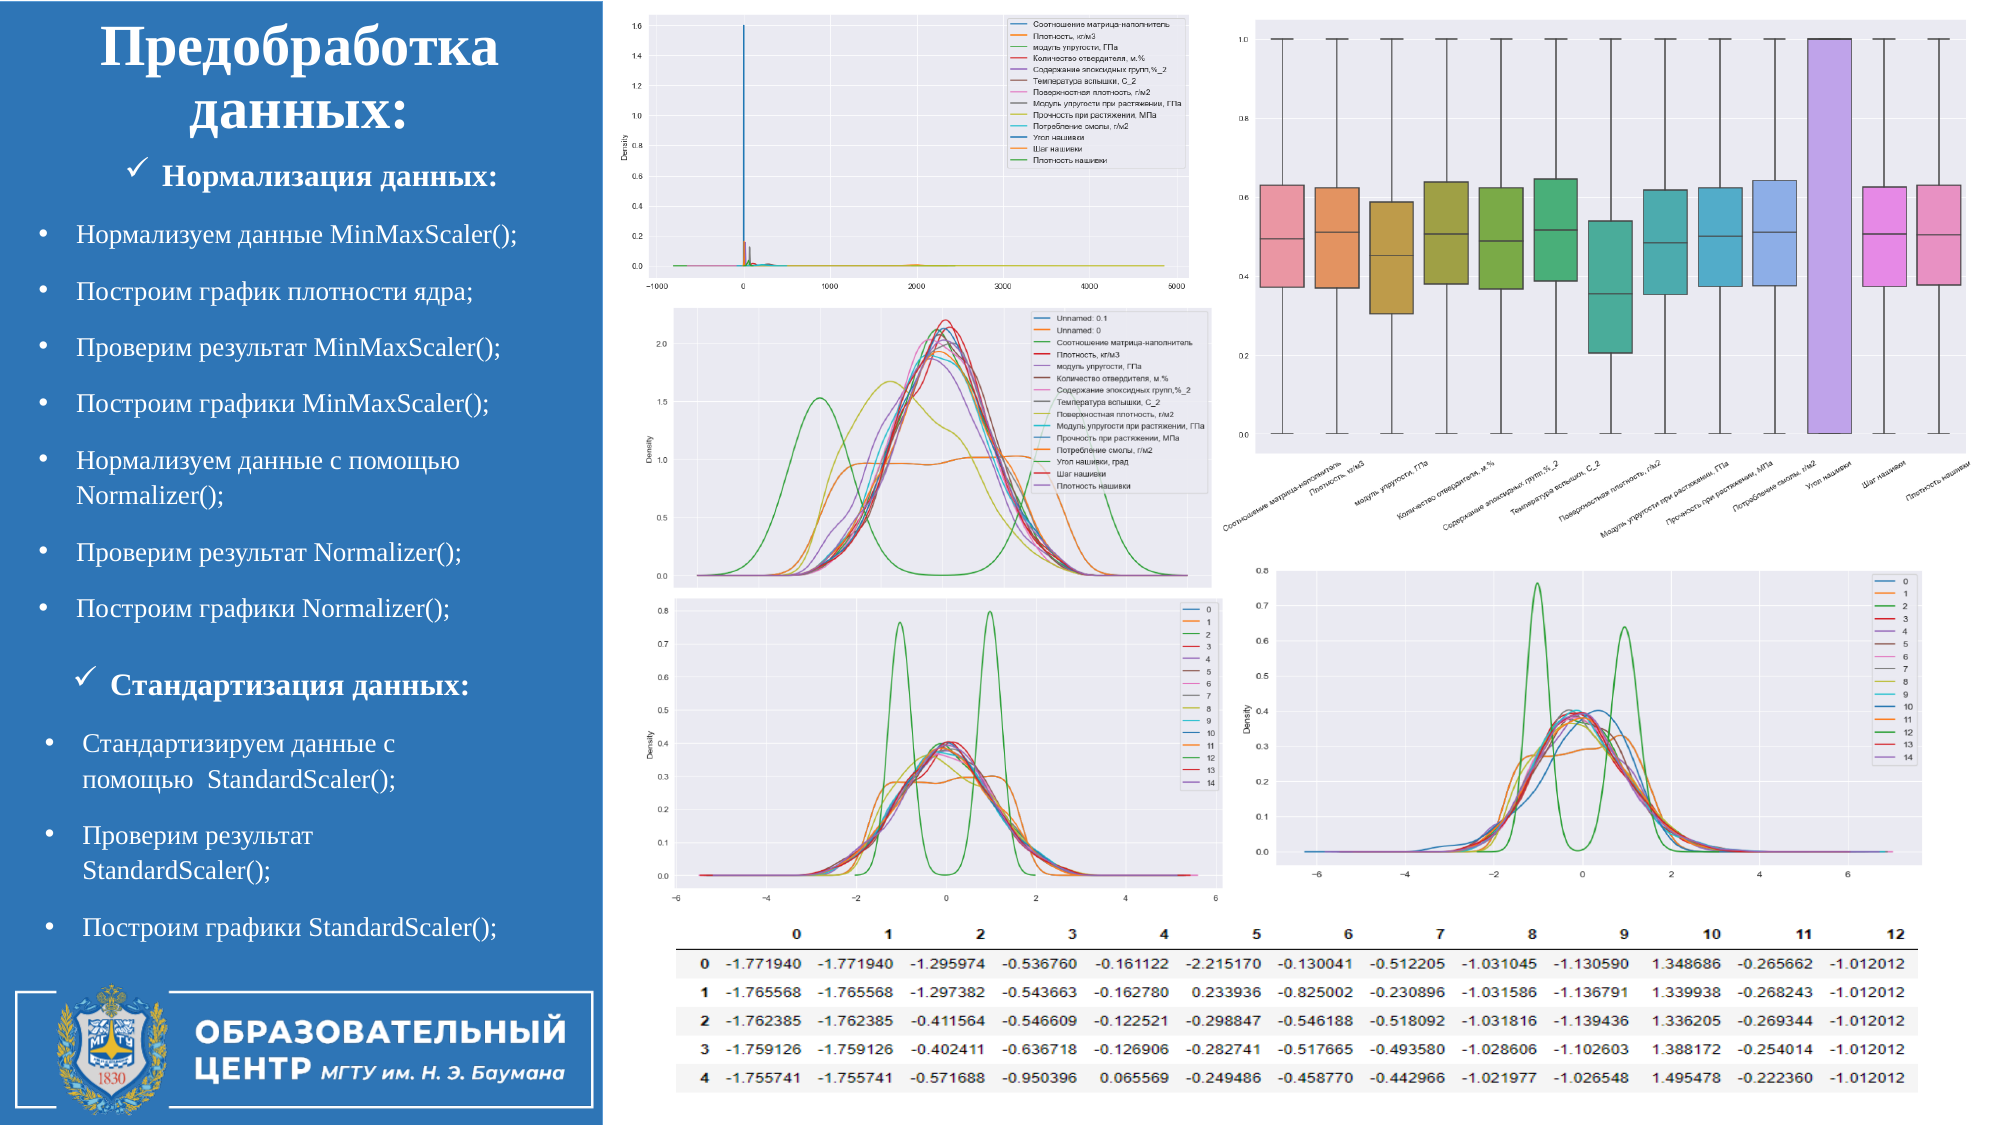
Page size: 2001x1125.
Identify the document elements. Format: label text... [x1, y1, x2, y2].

picture [615, 14, 1977, 1097]
picture [615, 8, 1195, 296]
text_box [23, 675, 585, 983]
text_box [0, 1, 603, 1125]
picture [15, 983, 594, 1117]
text_box Предобработка данных: [23, 8, 577, 99]
text_box Нормализация данных: Нормализуем данные MinMaxScaler(); Построим график плотности ядра; Проверим результат MinMaxScaler(); Построим графики MinMaxScaler(); Нормализуем данные с помощью Normalizer(); Проверим результат Normalizer(); Построим графики Normalizer(); [23, 99, 600, 675]
picture [1239, 557, 1934, 891]
